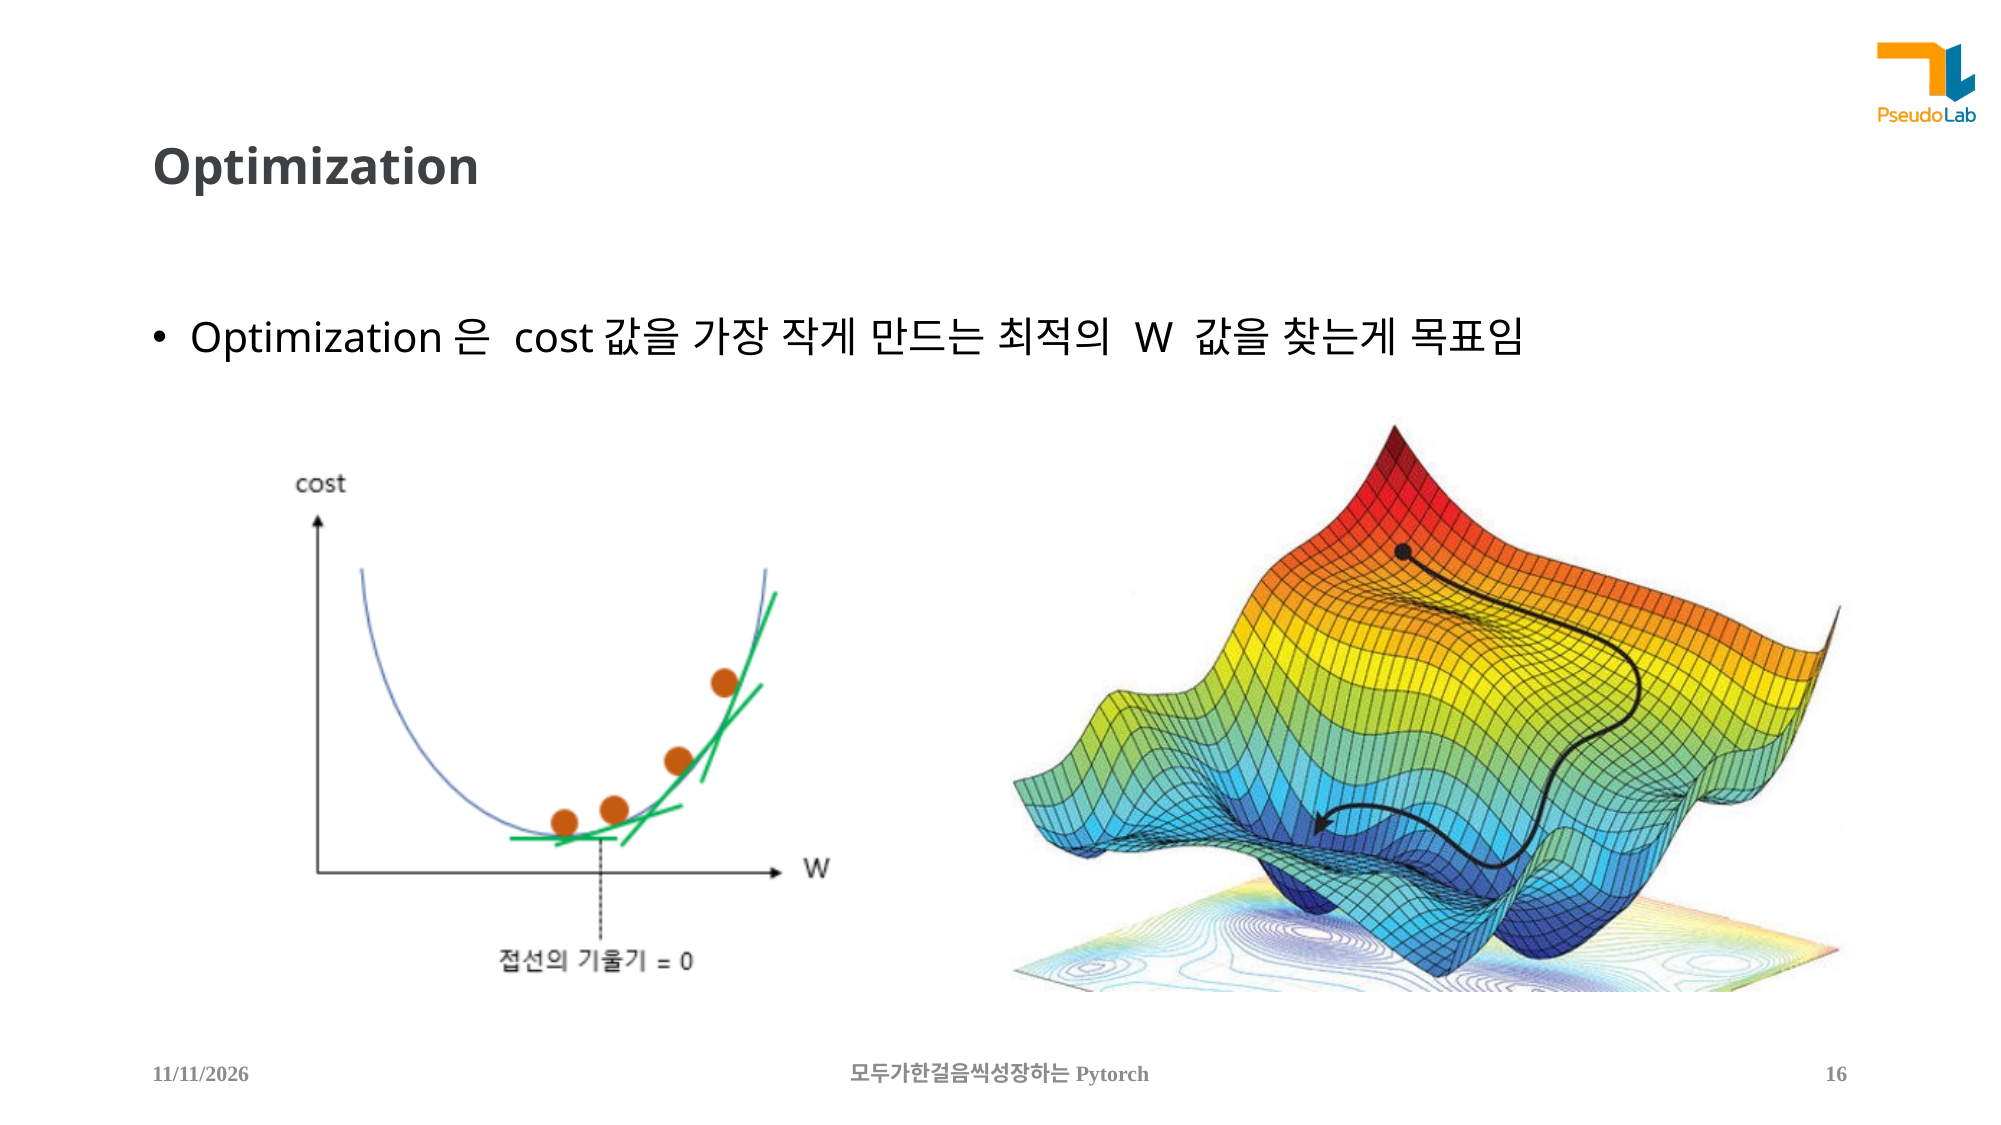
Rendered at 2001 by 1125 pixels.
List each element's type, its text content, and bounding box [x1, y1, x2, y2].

title Optimization [137, 59, 1863, 278]
picture [274, 463, 901, 992]
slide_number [137, 1042, 588, 1103]
footer 모두가한걸음씩성장하는Pytorch [662, 1042, 1338, 1103]
slide_number 16 [1412, 1042, 1863, 1103]
picture [1862, 22, 1988, 147]
list Optimization은 cost값을 가장 작게 만드는 최적의 W 값을 찾는게 목표임 [137, 278, 1863, 992]
picture [999, 416, 1863, 992]
